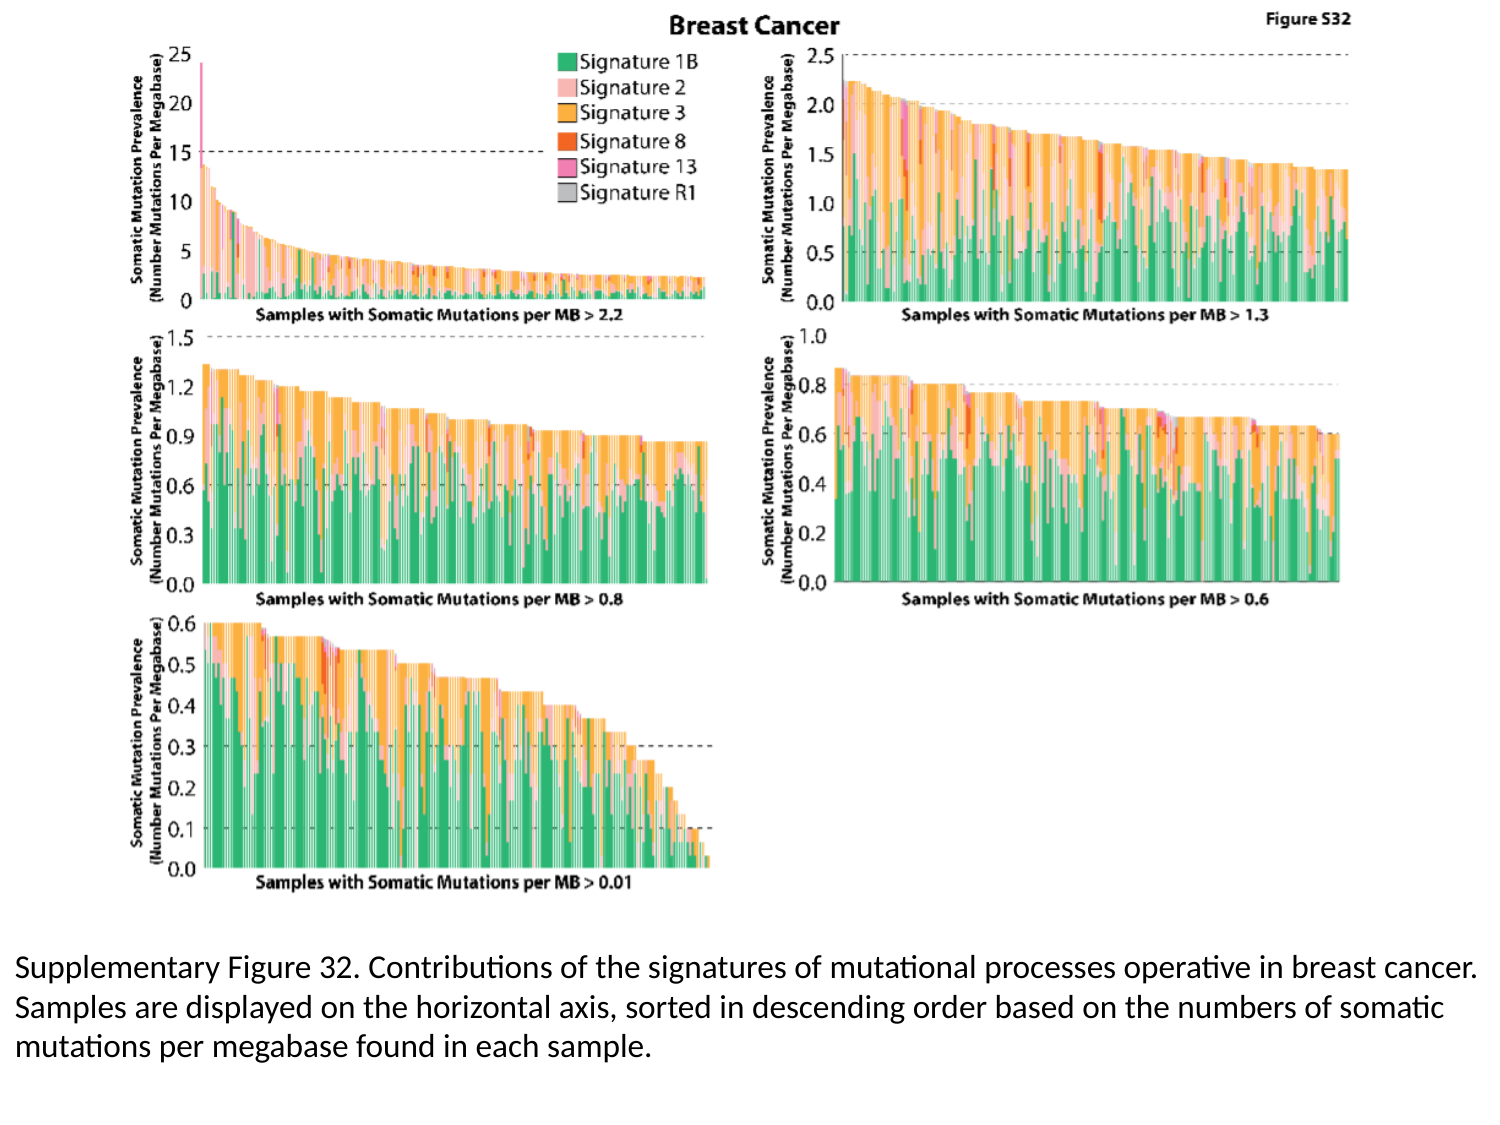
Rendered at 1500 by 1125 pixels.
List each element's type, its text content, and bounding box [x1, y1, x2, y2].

text_box Supplementary Figure 32. Contributions of the signatures of mutational processes operative in breast cancer. Samples are displayed on the horizontal axis, sorted in descending order based on the numbers of somatic mutations per megabase found in each sample. [0, 937, 1500, 1072]
picture [118, 0, 1382, 903]
